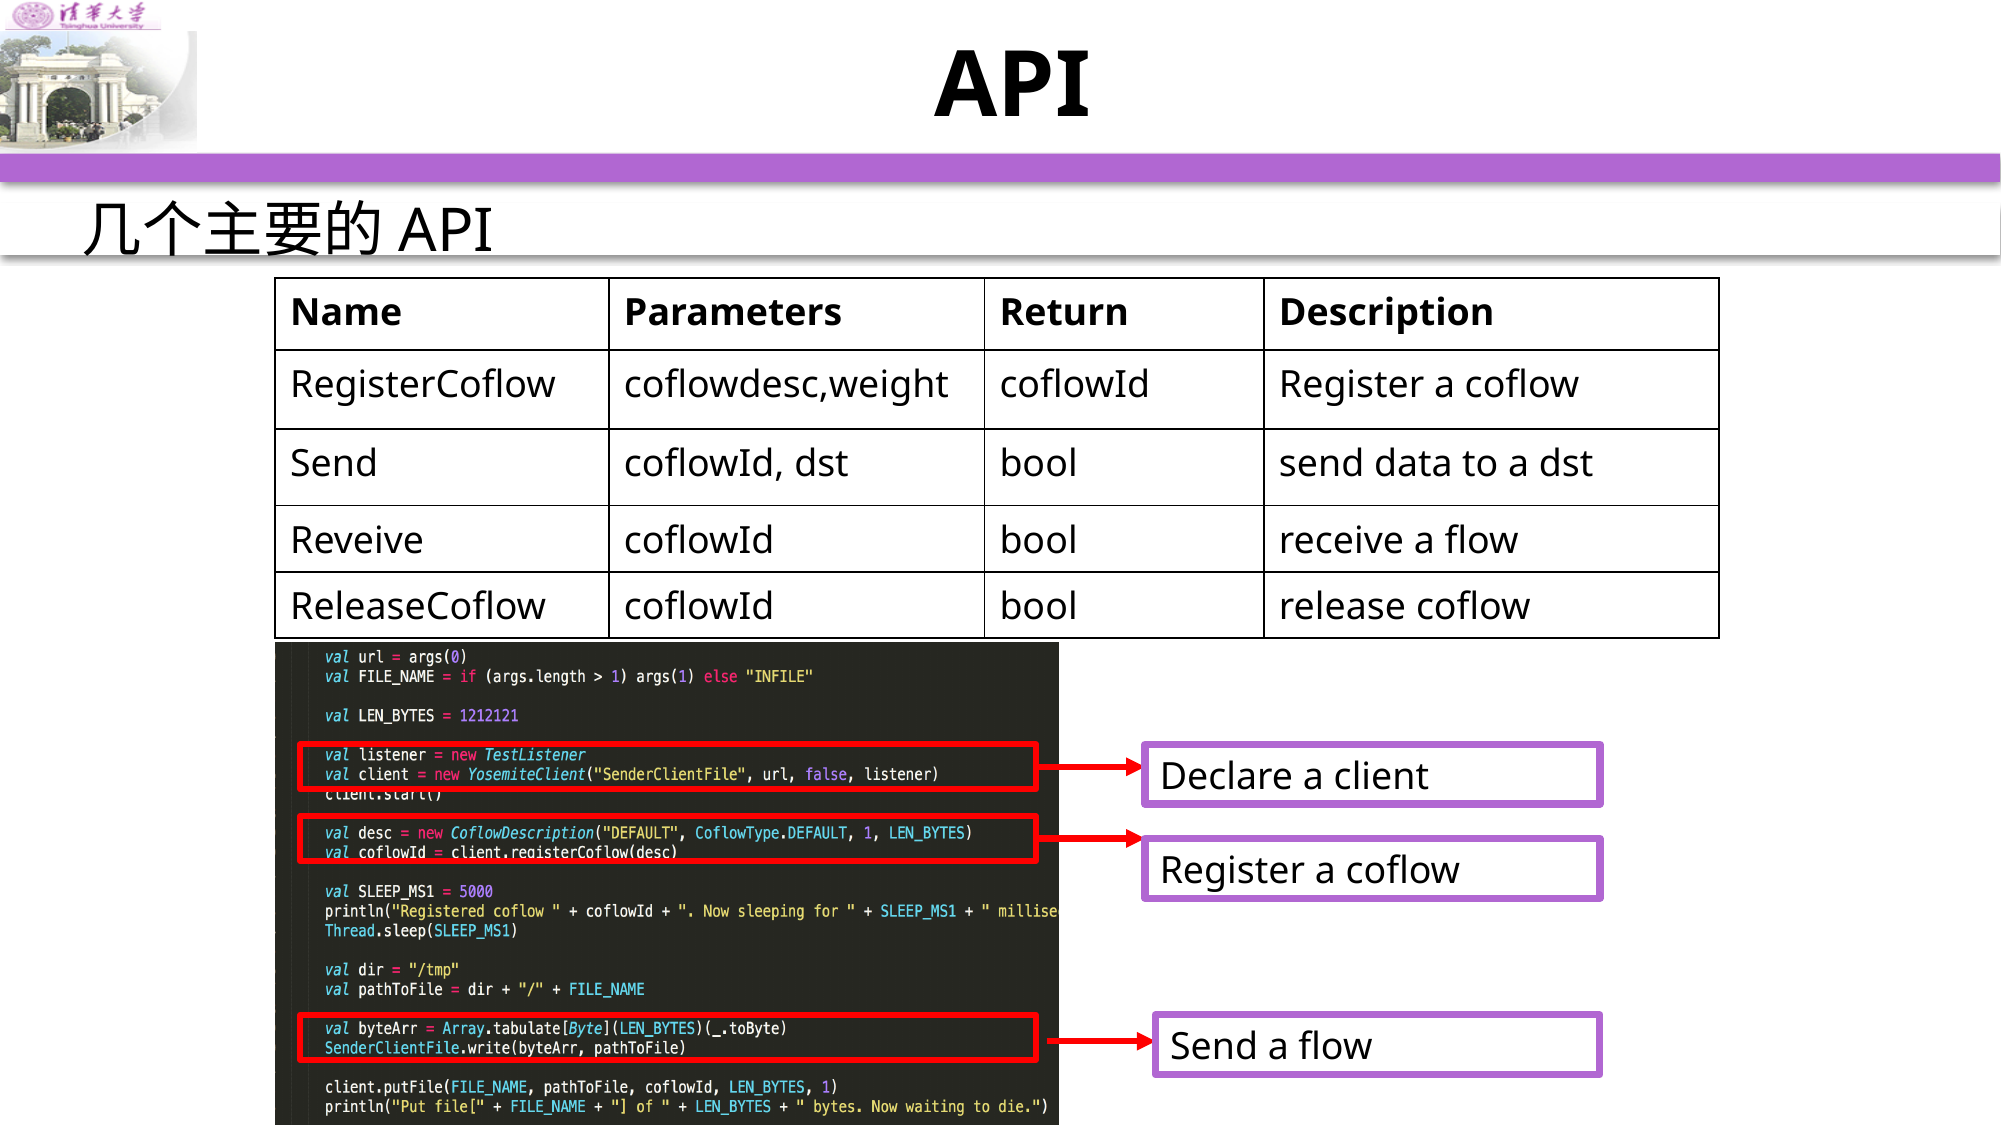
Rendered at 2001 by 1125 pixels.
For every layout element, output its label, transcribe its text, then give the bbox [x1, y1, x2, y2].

table_cell coflowId [610, 506, 984, 571]
text_box Register a coflow [1145, 838, 1600, 899]
table_cell release coflow [1265, 573, 1718, 637]
title API [66, 21, 1959, 138]
table_cell ReleaseCoflow [276, 573, 608, 637]
table_cell coflowdesc,weight [610, 351, 984, 428]
table_cell Register a coflow [1265, 351, 1718, 428]
text_box Declare a client [1145, 744, 1600, 805]
table_cell coflowId [985, 351, 1263, 428]
table_cell Send [276, 430, 608, 505]
table_cell bool [985, 506, 1263, 571]
table_cell coflowId, dst [610, 430, 984, 505]
table_header Description [1265, 279, 1718, 349]
table_header Parameters [610, 279, 984, 349]
table_cell bool [985, 573, 1263, 637]
picture [0, 0, 197, 153]
list 几个主要的API [66, 183, 1720, 252]
table_cell RegisterCoflow [276, 351, 608, 428]
table_cell coflowId [610, 573, 984, 637]
table_cell send data to a dst [1265, 430, 1718, 505]
table_header Return [985, 279, 1263, 349]
table_cell bool [985, 430, 1263, 505]
picture [274, 642, 1060, 1125]
table_cell Reveive [276, 506, 608, 571]
table_header Name [276, 279, 608, 349]
text_box Send a flow [1155, 1014, 1600, 1075]
table_cell receive a flow [1265, 506, 1718, 571]
